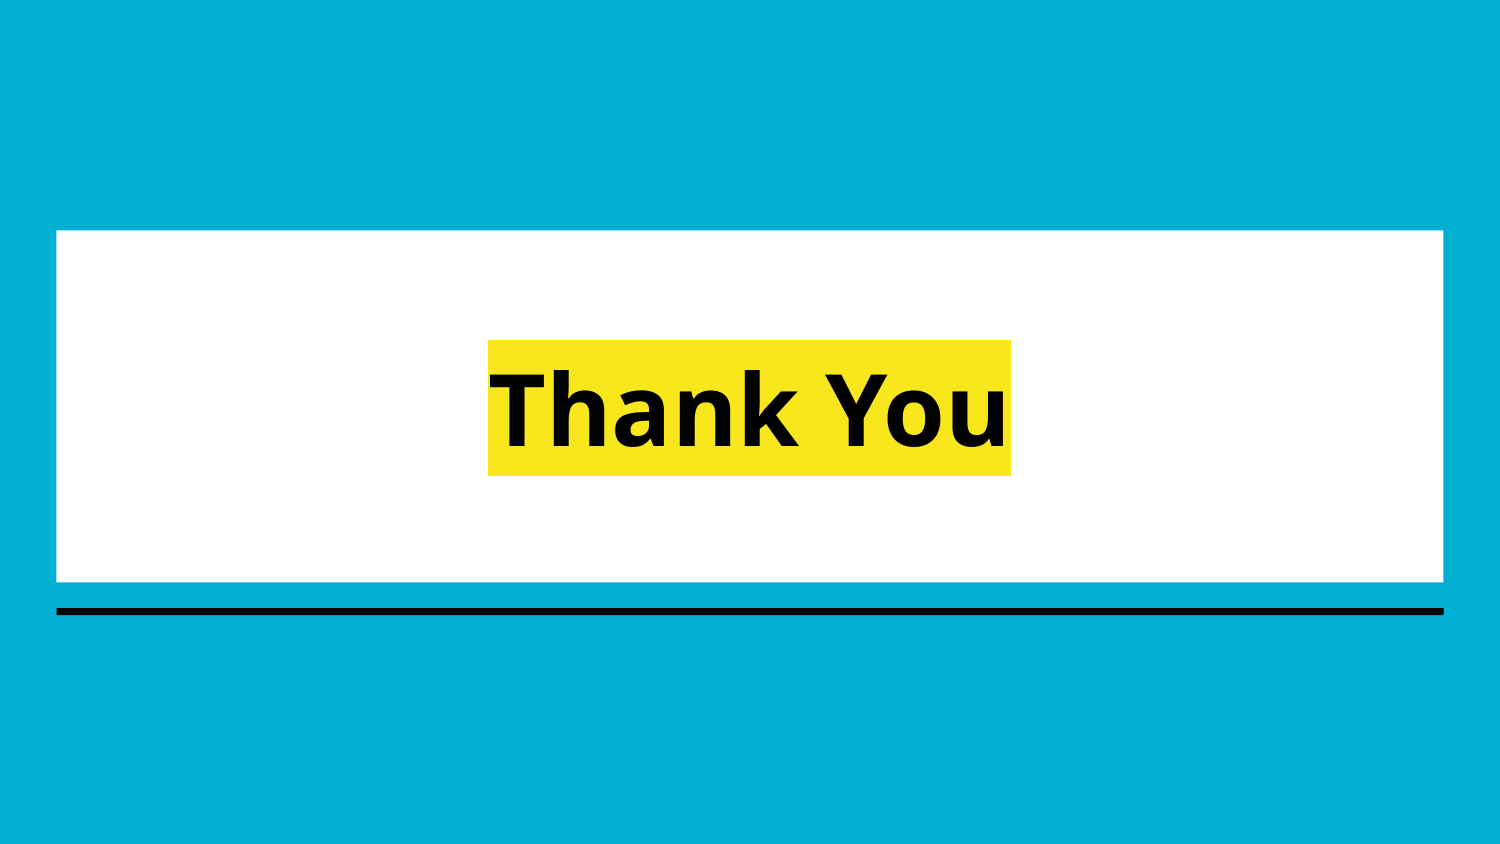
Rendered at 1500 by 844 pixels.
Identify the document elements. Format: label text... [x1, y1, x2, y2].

title Thank You [56, 230, 1444, 583]
